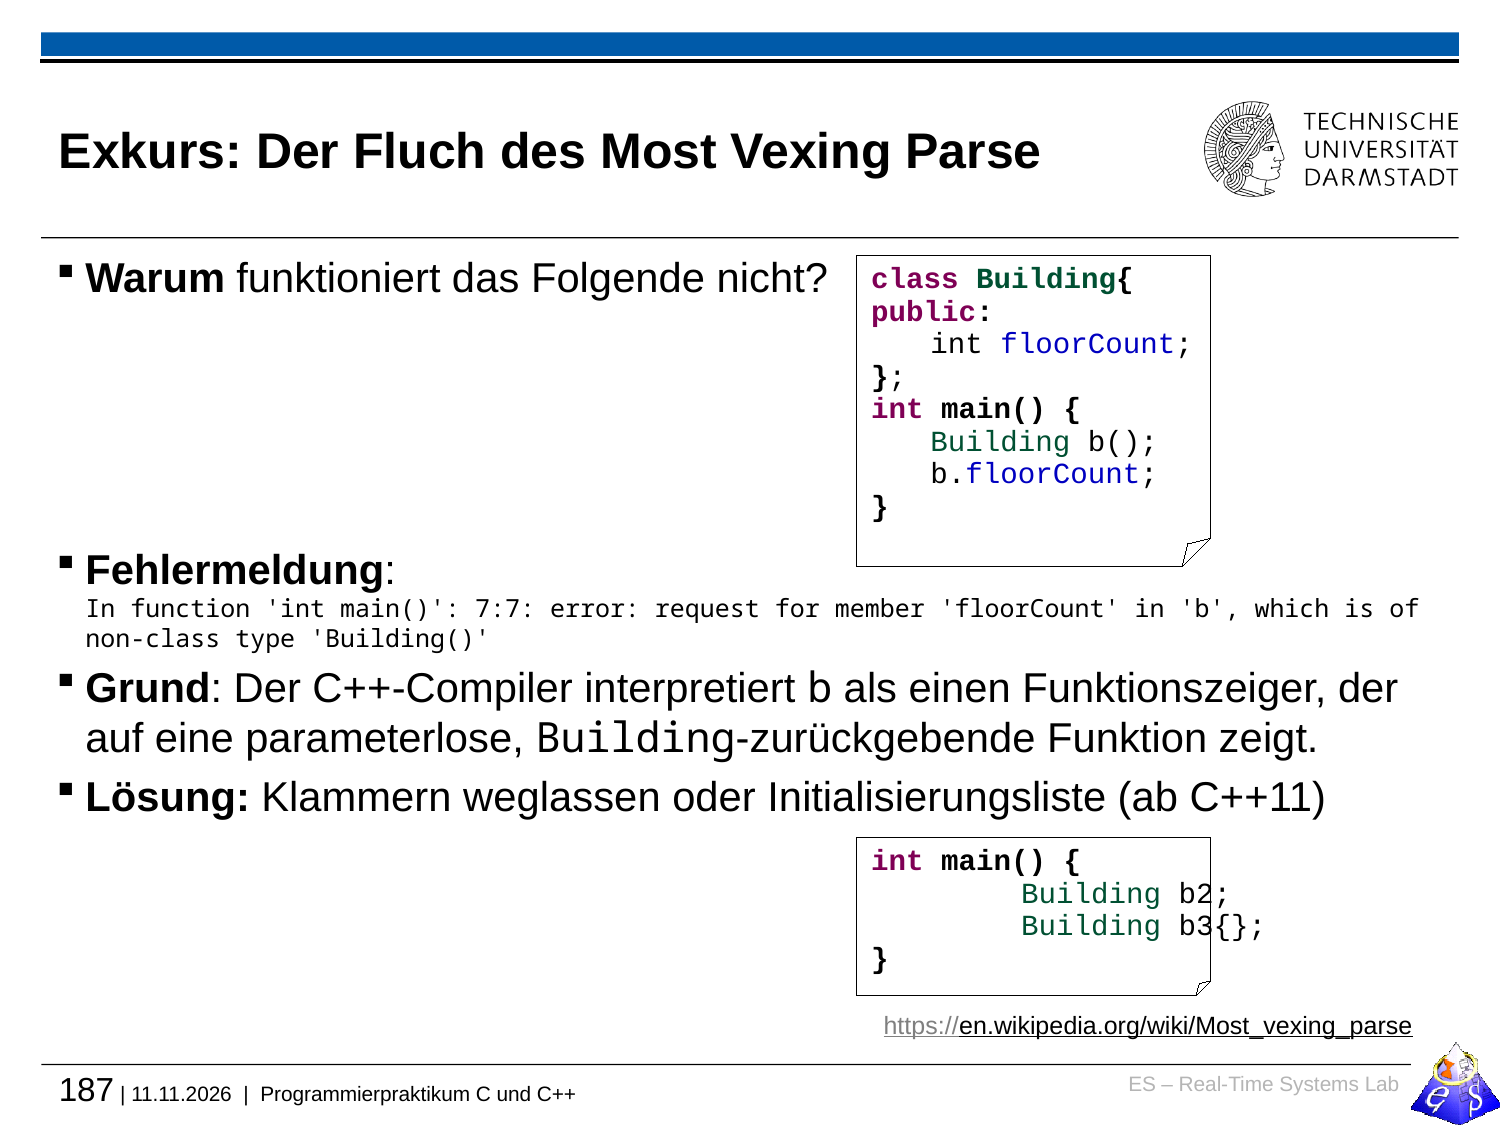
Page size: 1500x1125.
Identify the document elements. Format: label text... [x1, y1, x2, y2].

list Warum funktioniert das Folgende nicht? Fehlermeldung: In function 'int main()': 7:7: error: request for member 'floorCount' in 'b', which is of non-class type 'Building()' Grund: Der C++-Compiler interpretiert b als einen Funktionszeiger, der auf eine parameterlose, Building-zurückgebende Funktion zeigt. Lösung: Klammern weglassen oder Initialisierungsliste (ab C++11) [41, 243, 1459, 1059]
text_box class Building{ public: int floorCount; }; int main() { Building b(); b.floorCount; } [856, 255, 1211, 567]
picture [1187, 84, 1483, 214]
picture [1411, 1041, 1500, 1125]
text_box int main() { Building b2; Building b3{}; } [856, 837, 1211, 996]
text_box https://en.wikipedia.org/wiki/Most_vexing_parse [363, 1005, 1436, 1048]
title Exkurs: Der Fluch des Most Vexing Parse [58, 80, 1187, 218]
